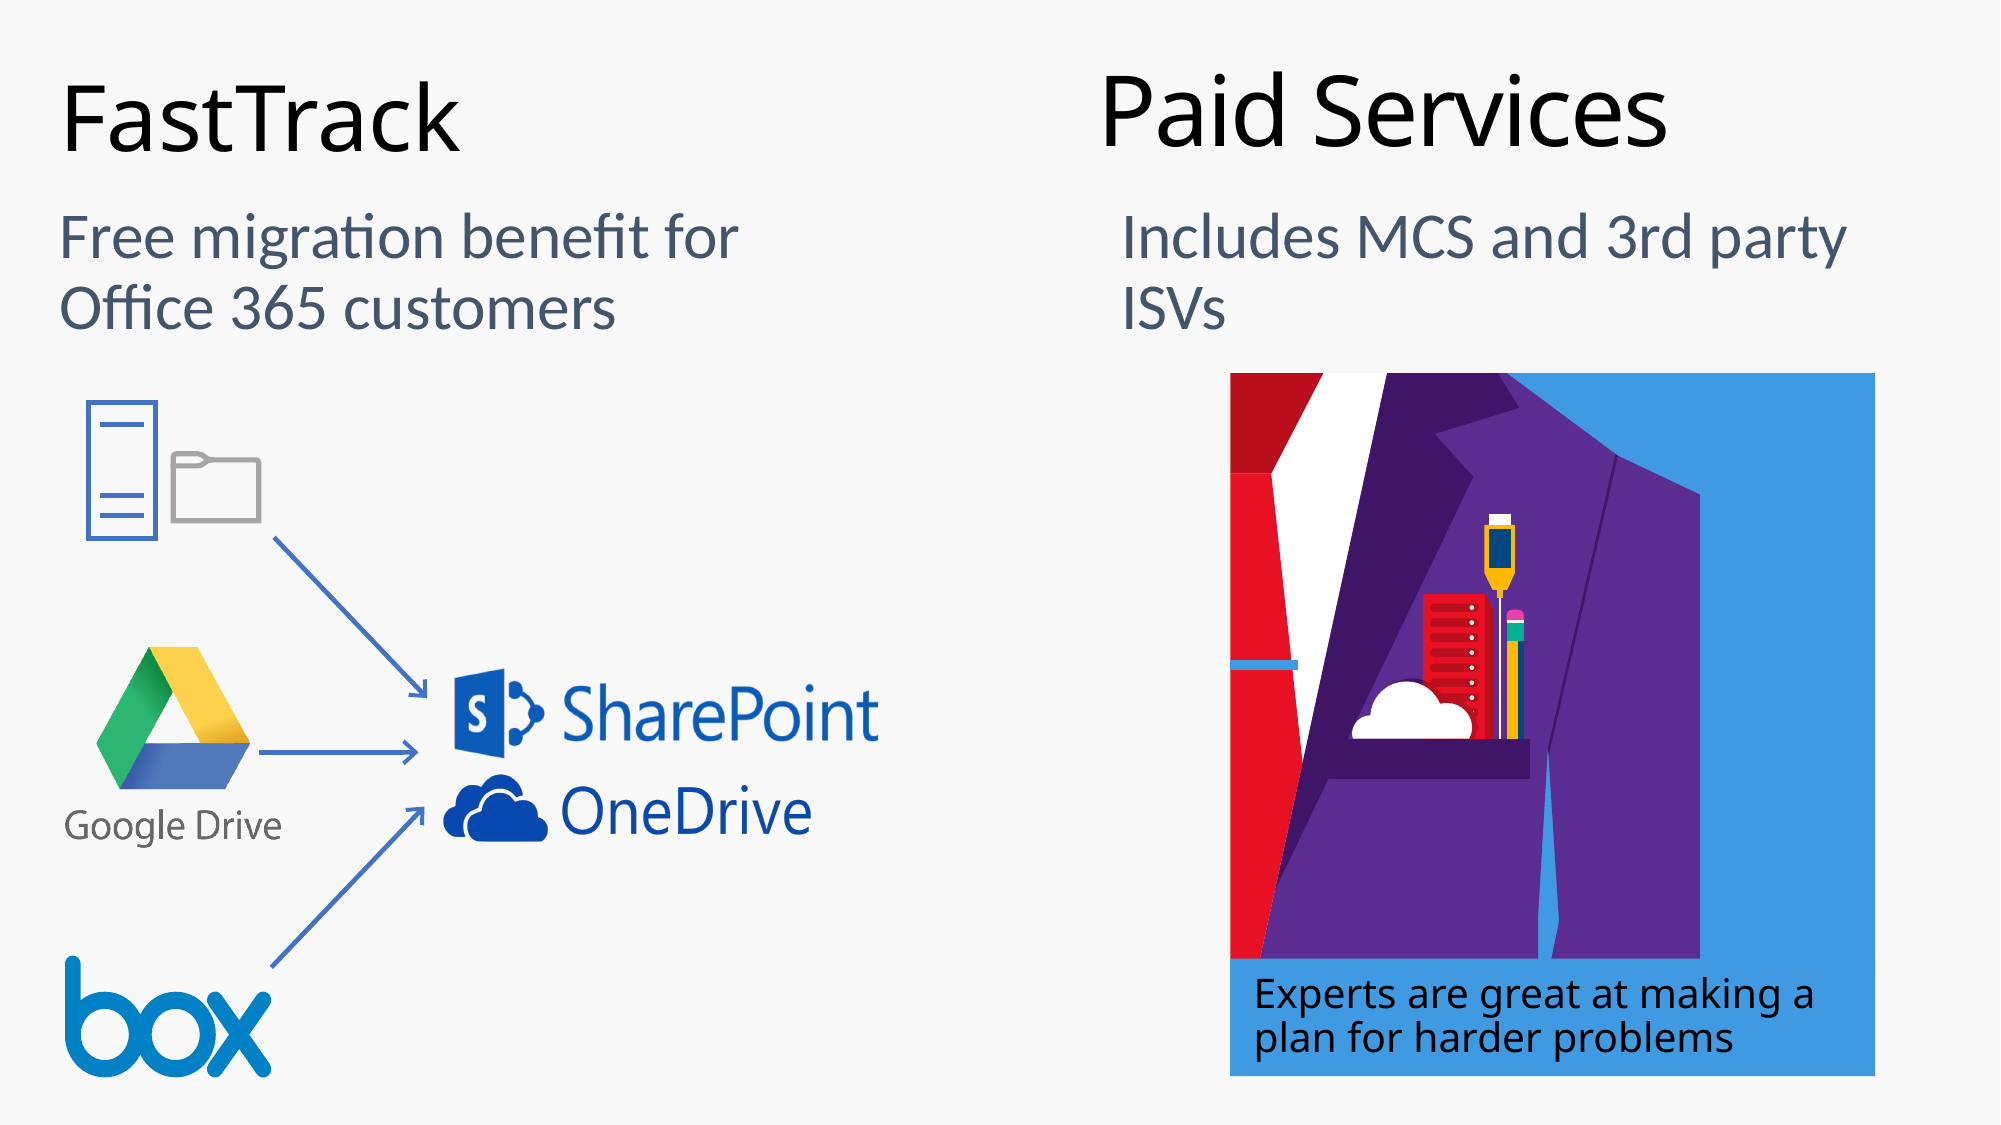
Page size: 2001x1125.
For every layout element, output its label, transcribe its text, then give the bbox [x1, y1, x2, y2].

text_box Paid Services [1073, 47, 2000, 196]
list Free migration benefit for Office 365 customers [44, 195, 927, 371]
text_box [64, 402, 914, 1078]
text_box Experts are great at making a plan for harder problems [1230, 976, 1876, 1077]
picture [1230, 373, 1876, 976]
list Includes MCS and 3rd party ISVs [1106, 196, 1925, 368]
title FastTrack [44, 47, 980, 196]
